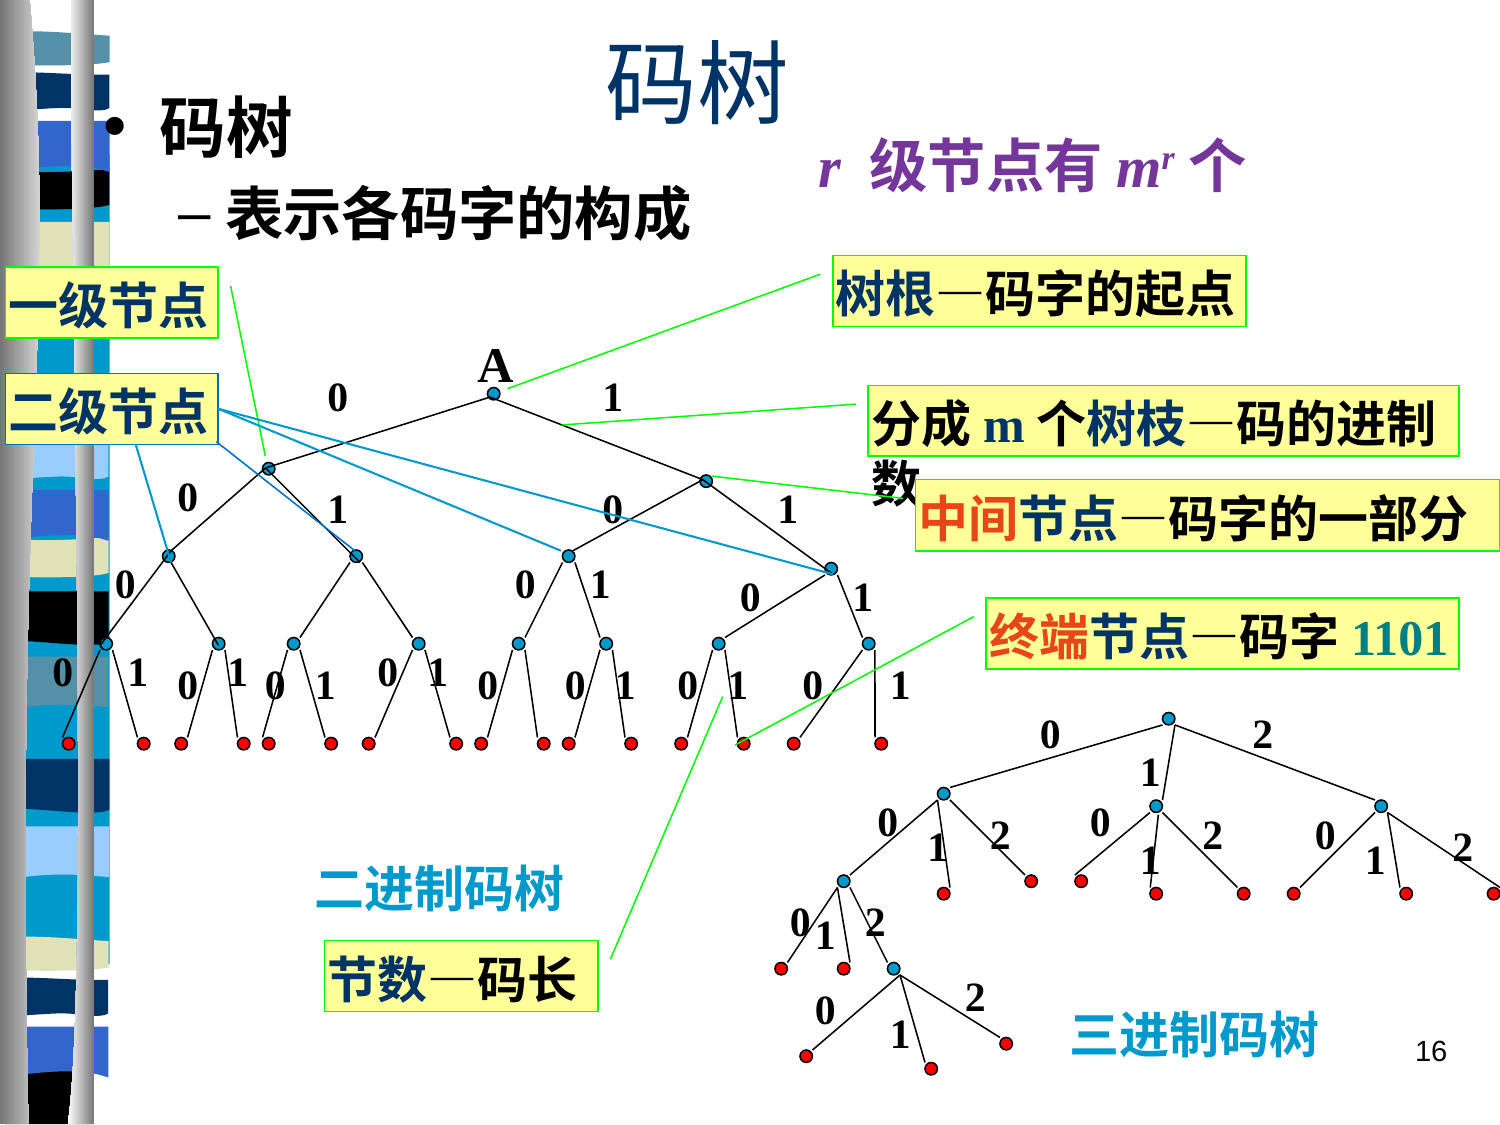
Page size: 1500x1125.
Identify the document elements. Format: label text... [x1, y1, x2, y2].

text_box 1 [212, 637, 263, 703]
text_box [62, 737, 75, 750]
text_box [537, 737, 550, 750]
text_box 2 [975, 800, 1025, 865]
text_box [512, 637, 525, 650]
text_box [324, 737, 338, 750]
text_box 0 [99, 549, 150, 615]
text_box 中间节点—码字的一部分 [915, 479, 1500, 551]
text_box [474, 737, 488, 750]
text_box 树根—码字的起点 [832, 255, 1247, 327]
text_box 节数—码长 [324, 940, 598, 1012]
title 码树 [590, 0, 841, 78]
text_box 三进制码树 [1054, 996, 1418, 1071]
text_box 0 [662, 650, 712, 715]
text_box [1149, 890, 1163, 900]
text_box 0 [37, 637, 88, 703]
text_box [1074, 874, 1088, 888]
text_box 1 [312, 474, 363, 540]
text_box 终端节点—码字1101 [986, 597, 1459, 669]
text_box 0 [549, 650, 600, 715]
text_box [737, 737, 750, 750]
text_box 0 [774, 887, 825, 953]
text_box [887, 962, 900, 975]
text_box 1 [1350, 825, 1400, 890]
text_box 2 [1237, 699, 1288, 765]
text_box 1 [837, 562, 888, 628]
text_box 0 [1025, 699, 1075, 765]
text_box 码树 表示各码字的构成 [88, 78, 1412, 291]
text_box 二级节点 [5, 373, 355, 551]
slide_number 16 [1149, 1024, 1463, 1101]
text_box [1374, 799, 1388, 813]
text_box [562, 737, 575, 750]
text_box 0 [725, 562, 775, 628]
text_box 0 [249, 650, 300, 715]
text_box 1 [875, 999, 925, 1065]
text_box 0 [162, 650, 213, 715]
text_box [1149, 799, 1163, 813]
text_box [1287, 887, 1300, 900]
text_box [1399, 887, 1413, 900]
text_box 0 [800, 975, 850, 1040]
text_box [599, 637, 613, 650]
text_box [449, 737, 463, 750]
text_box [837, 965, 850, 975]
text_box 1 [587, 362, 638, 428]
text_box 1 [1125, 737, 1175, 803]
text_box [937, 787, 950, 800]
text_box [99, 637, 112, 650]
text_box 0 [312, 362, 363, 428]
text_box [624, 737, 638, 750]
text_box 1 [875, 650, 925, 715]
text_box 一级节点 [5, 267, 219, 338]
text_box [787, 737, 800, 750]
text_box 1 [112, 637, 163, 703]
text_box [937, 887, 950, 900]
text_box [262, 462, 275, 475]
text_box 1 [412, 637, 463, 703]
text_box [874, 737, 888, 750]
text_box 0 [787, 650, 838, 715]
text_box 0 [862, 787, 913, 853]
text_box [674, 737, 688, 750]
text_box [712, 637, 725, 650]
text_box [825, 562, 837, 575]
text_box 1 [600, 650, 650, 715]
text_box 1 [762, 474, 813, 540]
text_box [137, 737, 150, 750]
text_box 2 [1187, 800, 1238, 865]
text_box [237, 737, 250, 750]
text_box 2 [950, 962, 1000, 1028]
text_box 0 [162, 462, 213, 528]
text_box [1237, 887, 1250, 900]
text_box 0 [587, 474, 638, 540]
text_box 1 [912, 812, 963, 878]
text_box 0 [500, 549, 550, 615]
text_box 1 [800, 900, 850, 965]
text_box 0 [462, 650, 513, 715]
text_box [262, 737, 275, 750]
text_box [774, 962, 788, 975]
text_box r 级节点有mr个 [743, 128, 1248, 199]
text_box [287, 637, 300, 650]
text_box [799, 1049, 813, 1063]
text_box [349, 549, 363, 563]
text_box [562, 549, 575, 563]
text_box 0 [1299, 800, 1350, 865]
text_box [1487, 887, 1500, 900]
text_box [174, 737, 188, 750]
text_box 1 [1125, 825, 1175, 890]
text_box [837, 874, 850, 888]
text_box [162, 549, 175, 563]
text_box [924, 1062, 938, 1075]
text_box [999, 1037, 1013, 1050]
text_box A [462, 324, 538, 400]
text_box 2 [1437, 812, 1488, 878]
text_box 0 [1074, 787, 1125, 853]
text_box [1162, 712, 1175, 725]
text_box [362, 737, 375, 750]
text_box [1024, 874, 1038, 888]
text_box 分成m个树枝—码的进制数 [868, 385, 1459, 457]
text_box 2 [849, 887, 900, 953]
text_box 二进制码树 [299, 849, 663, 925]
text_box 0 [362, 637, 412, 703]
text_box 1 [575, 549, 625, 615]
text_box 1 [300, 650, 350, 715]
text_box [699, 474, 713, 488]
text_box [862, 637, 875, 650]
text_box 1 [712, 650, 763, 715]
